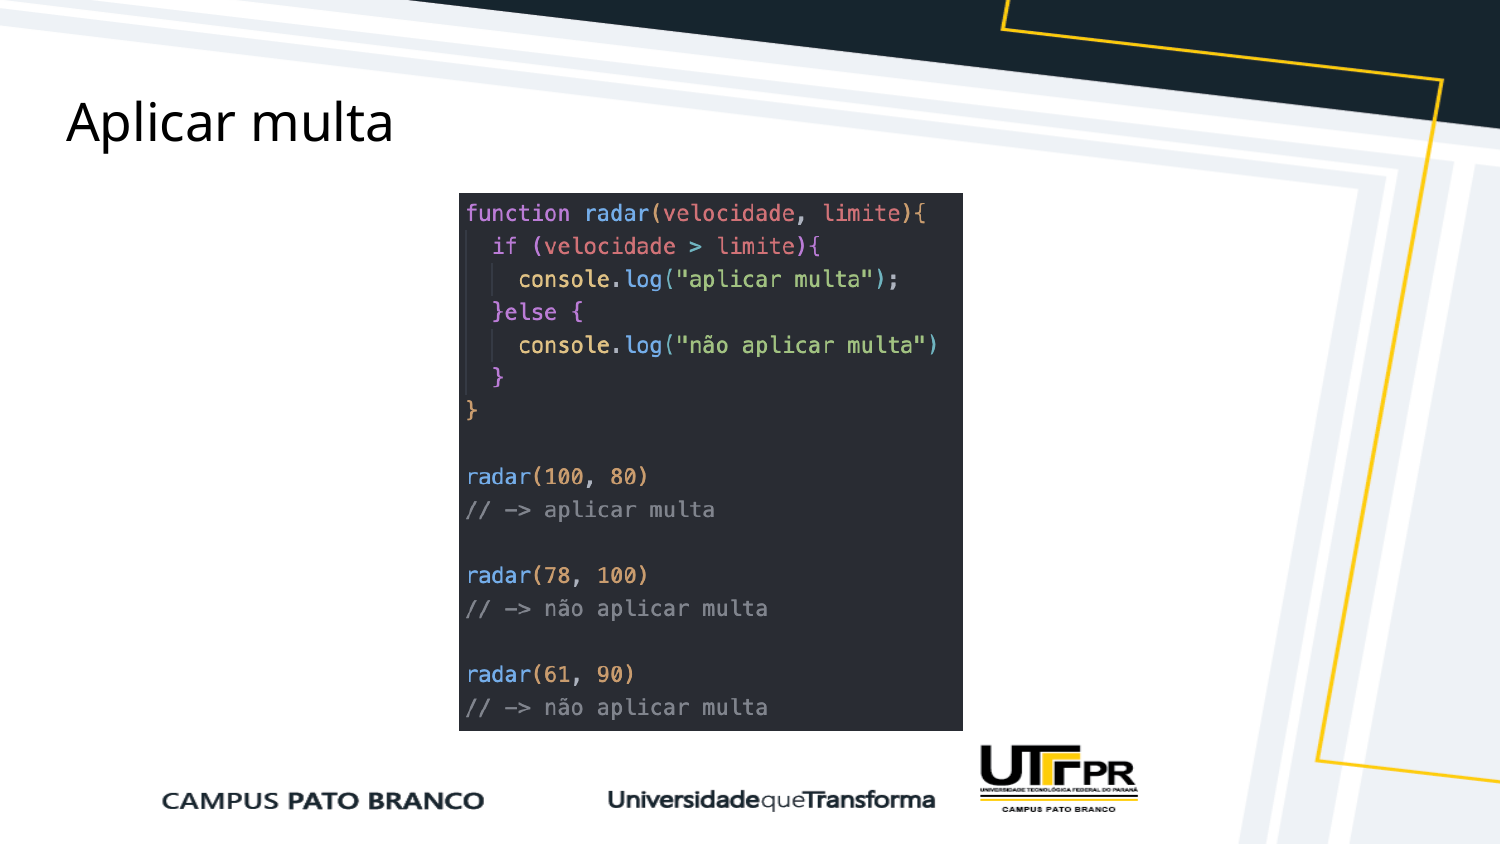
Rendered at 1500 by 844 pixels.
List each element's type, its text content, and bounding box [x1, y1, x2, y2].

title Aplicar multa [51, 72, 1449, 167]
picture [0, 0, 1500, 844]
